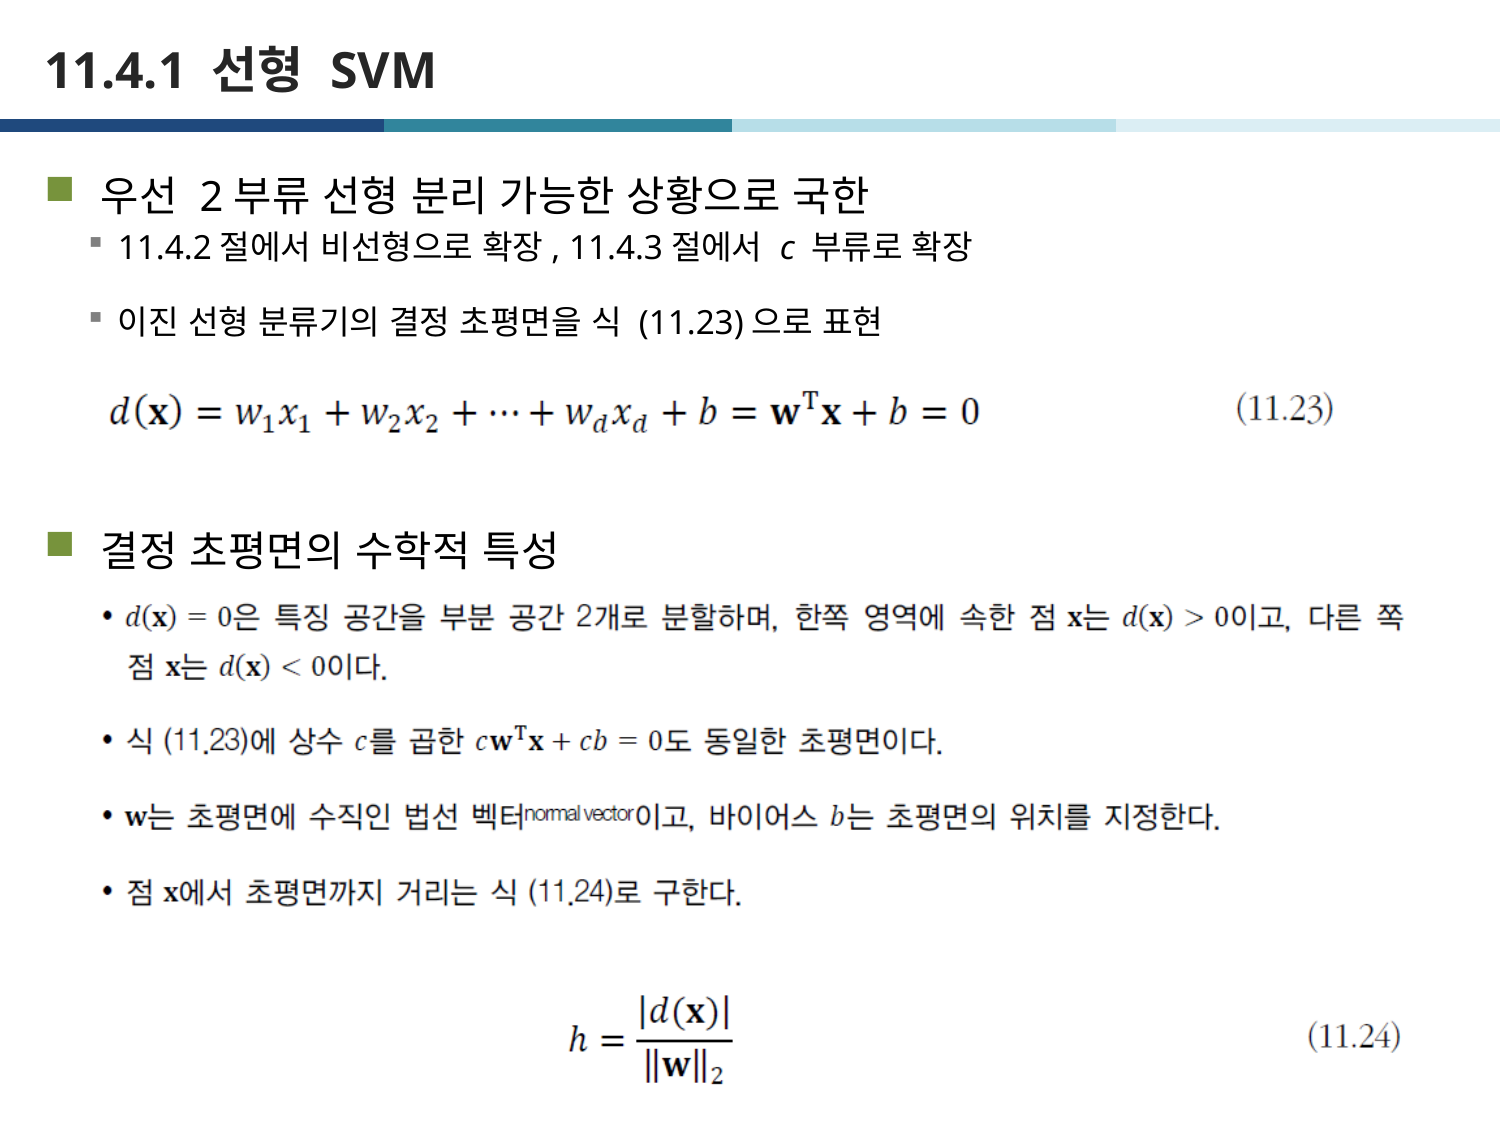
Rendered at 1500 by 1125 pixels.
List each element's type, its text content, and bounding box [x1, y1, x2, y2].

title 11.4.1 선형 SVM [29, 23, 1448, 114]
picture [100, 383, 1342, 442]
picture [88, 585, 1418, 1092]
list 우선 2부류 선형 분리 가능한 상황으로 국한 11.4.2절에서 비선형으로 확장, 11.4.3절에서 c 부류로 확장 이진 선형 분류기의 결정 초평면을 식 (11.23)으로 표현 결정 초평면의 수학적 특성 [29, 136, 1471, 1083]
